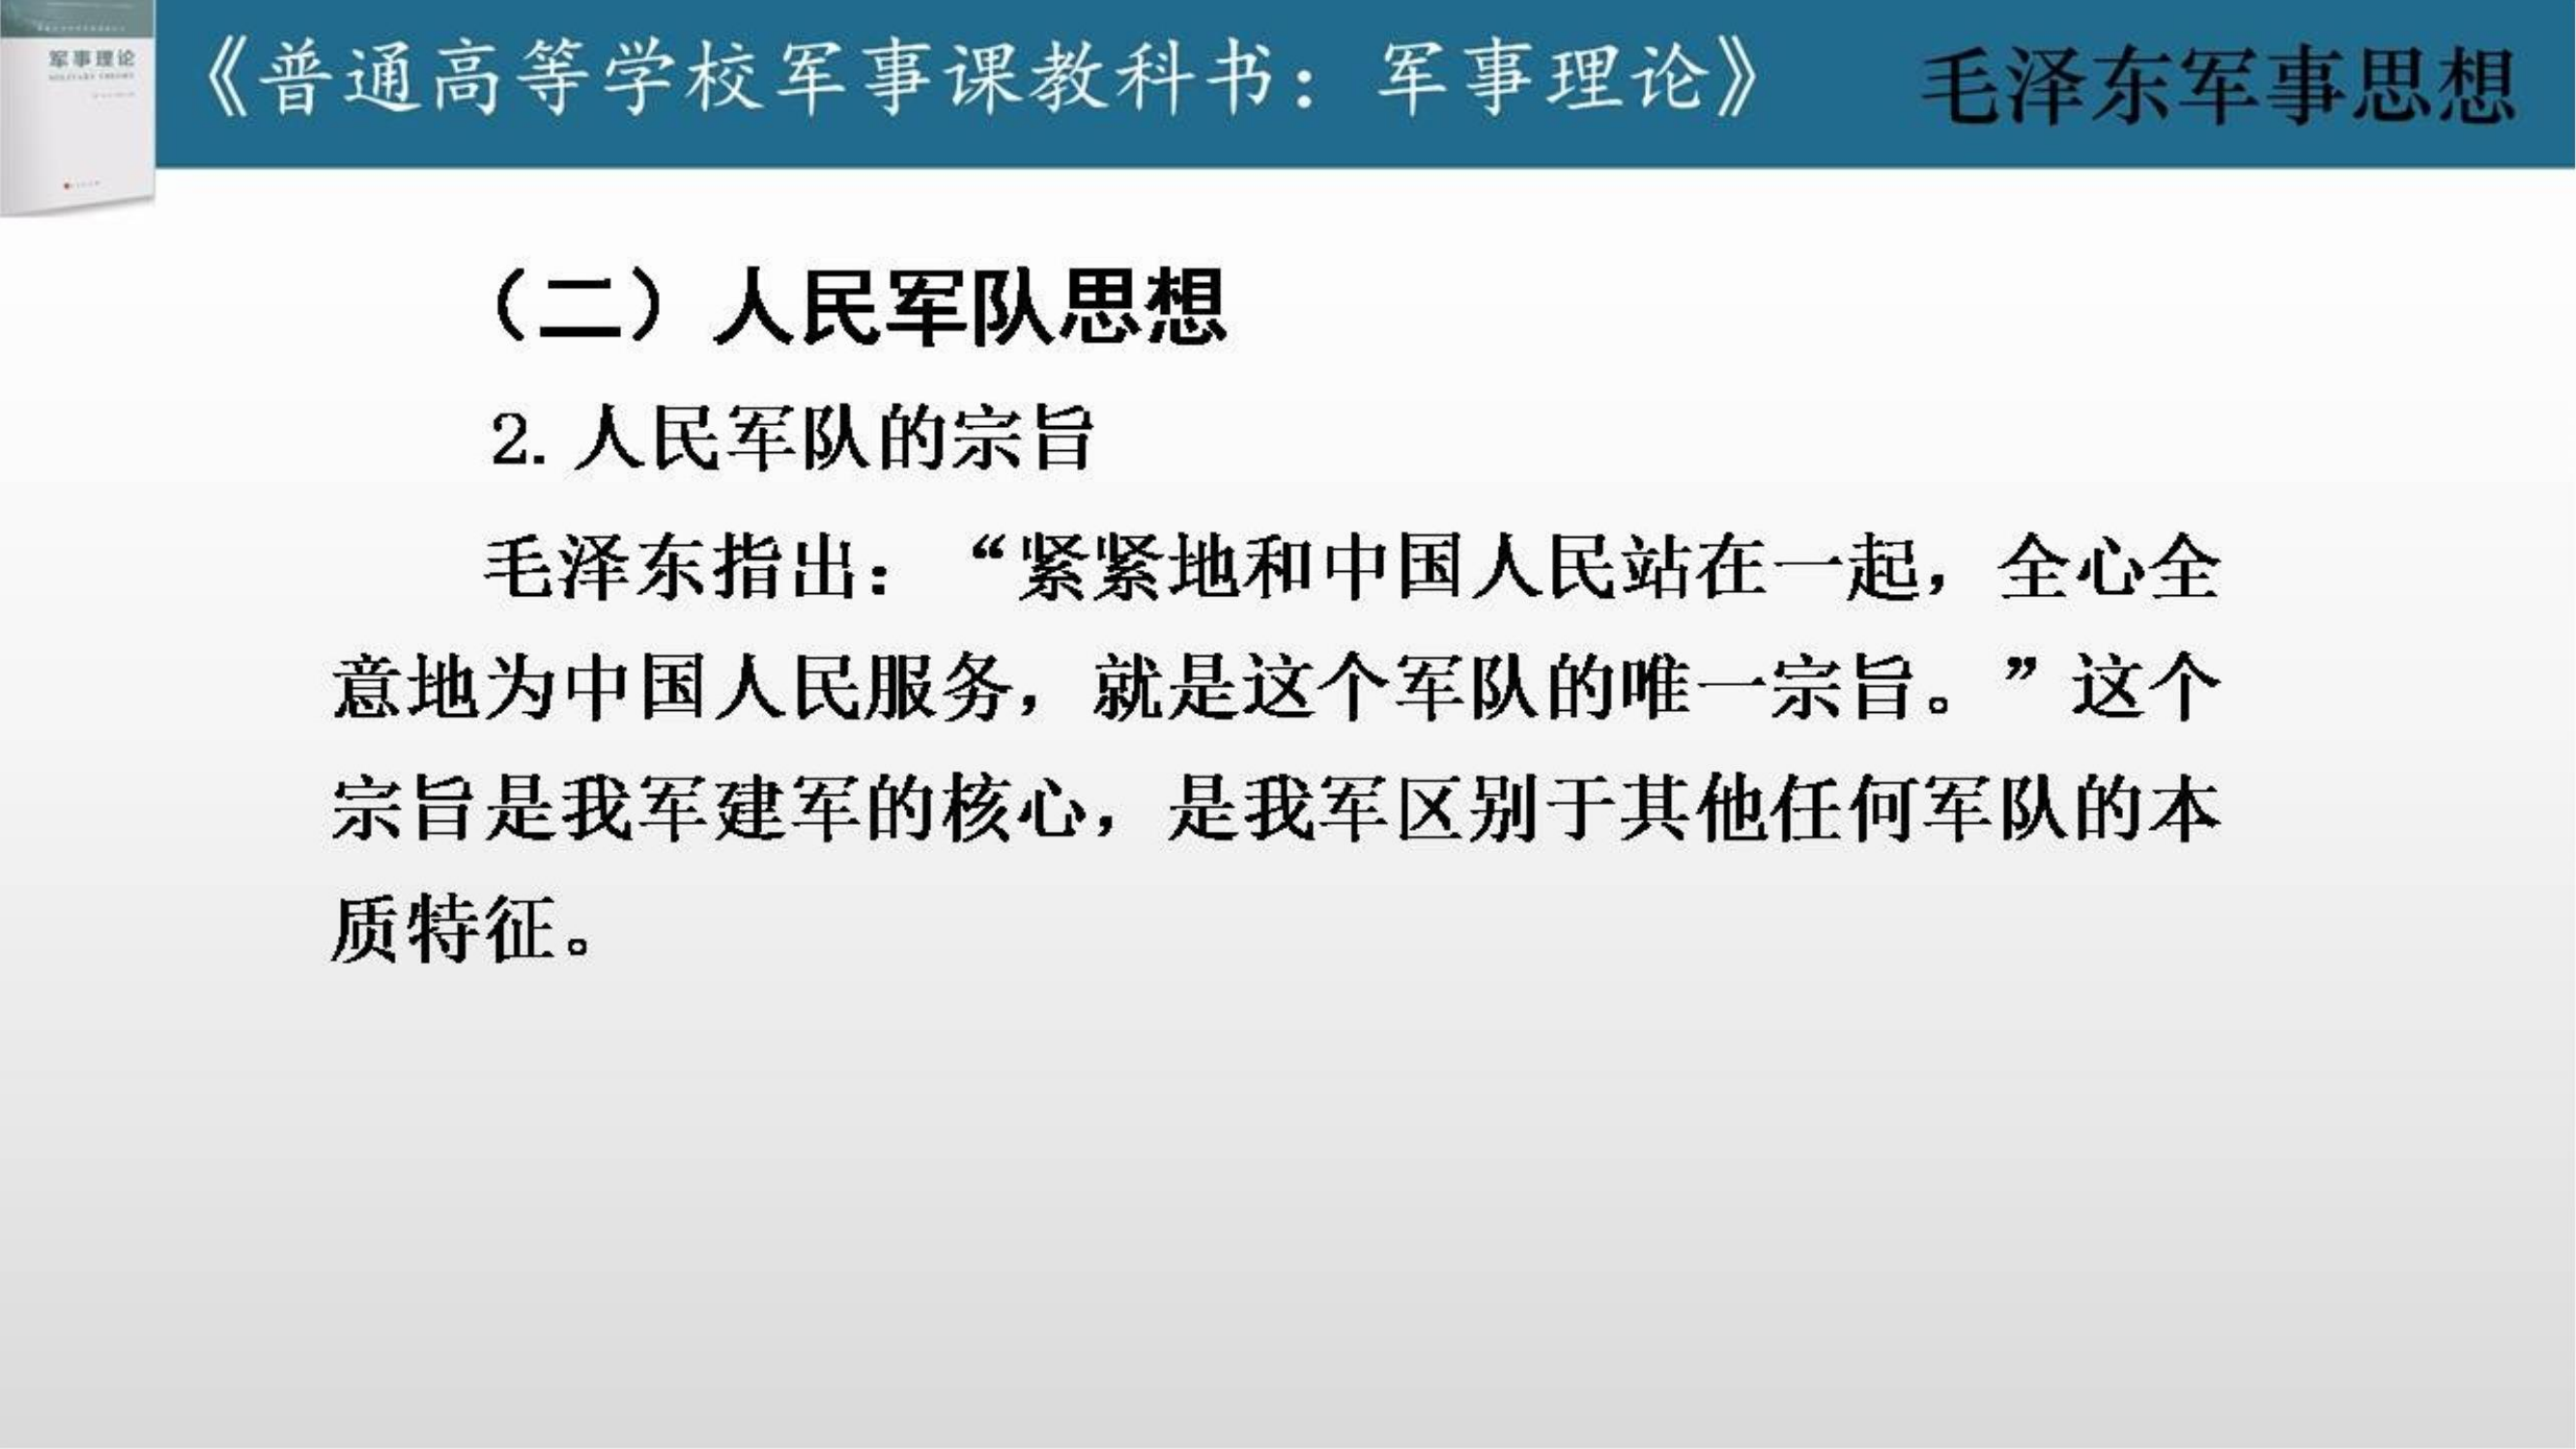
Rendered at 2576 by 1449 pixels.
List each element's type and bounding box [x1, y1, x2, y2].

text_box [0, 0, 2576, 1449]
